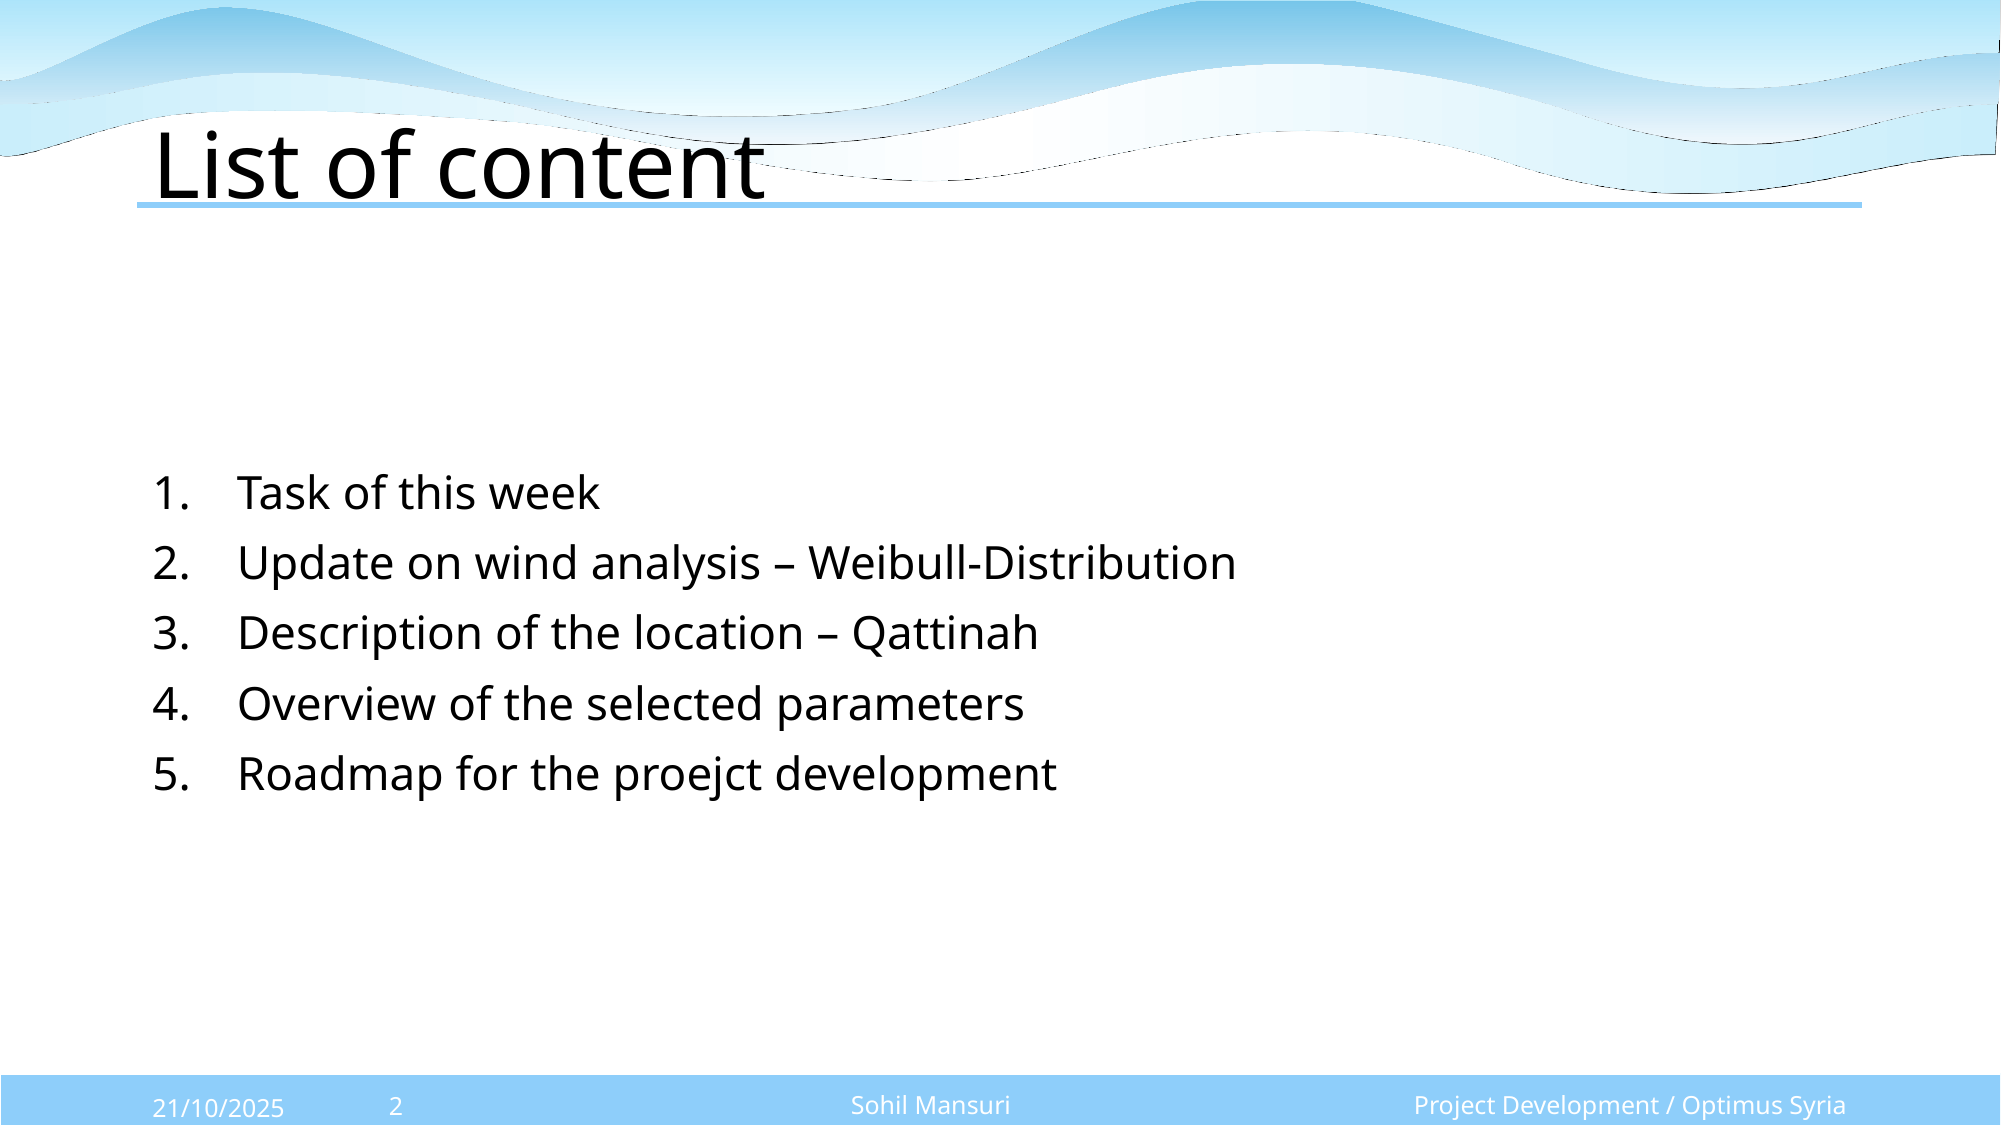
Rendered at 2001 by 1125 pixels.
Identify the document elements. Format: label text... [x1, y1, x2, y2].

slide_number 2 [319, 1077, 472, 1125]
list Task of this week Update on wind analysis – Weibull-Distribution Description of the location – Qattinah Overview of the selected parameters Roadmap for the proejct development [137, 278, 1863, 1014]
list Sohil Mansuri [472, 1076, 1391, 1125]
title List of content [137, 59, 1863, 278]
footer Project Development / Optimus Syria [1391, 1076, 1863, 1125]
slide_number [137, 1077, 319, 1125]
